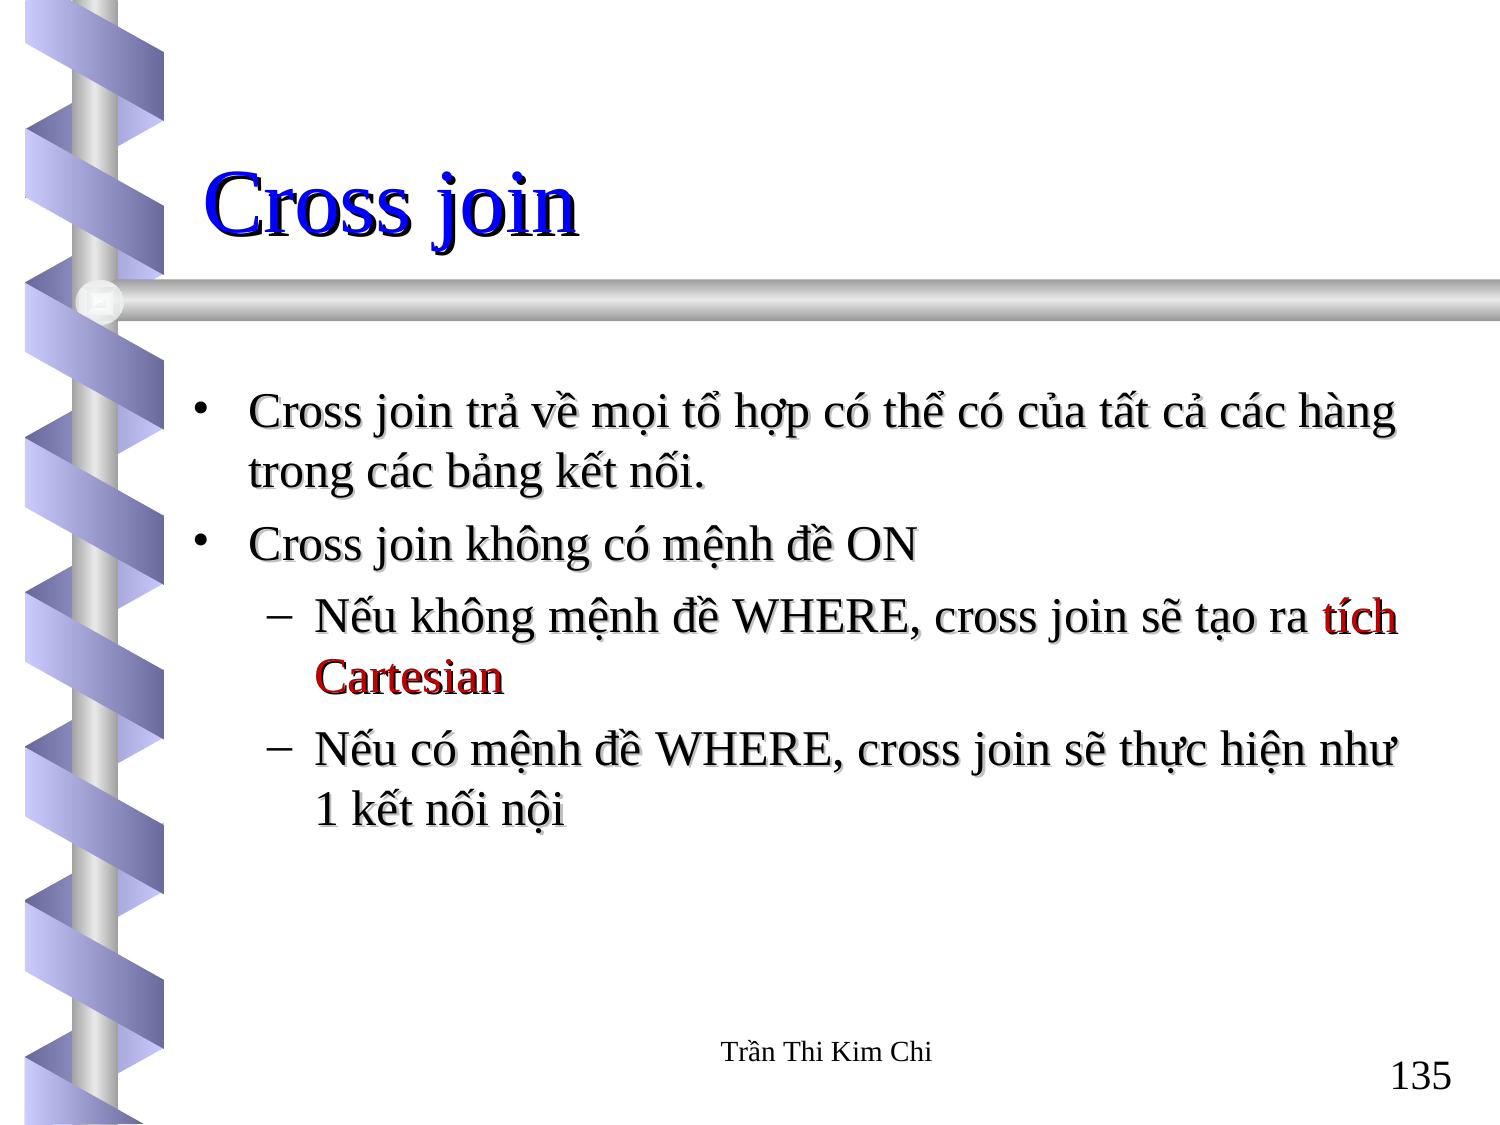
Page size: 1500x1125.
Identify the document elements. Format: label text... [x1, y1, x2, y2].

text_box Trần Thi Kim Chi [589, 1024, 1065, 1100]
title Cross join [187, 133, 1463, 259]
text_box Cross join trả về mọi tổ hợp có thể có của tất cả các hàng trong các bảng kết nối. Cross join không có mệnh đề ON Nếu không mệnh đề WHERE, cross join sẽ tạo ra tích Cartesian Nếu có mệnh đề WHERE, cross join sẽ thực hiện như 1 kết nối nội [162, 362, 1413, 1050]
